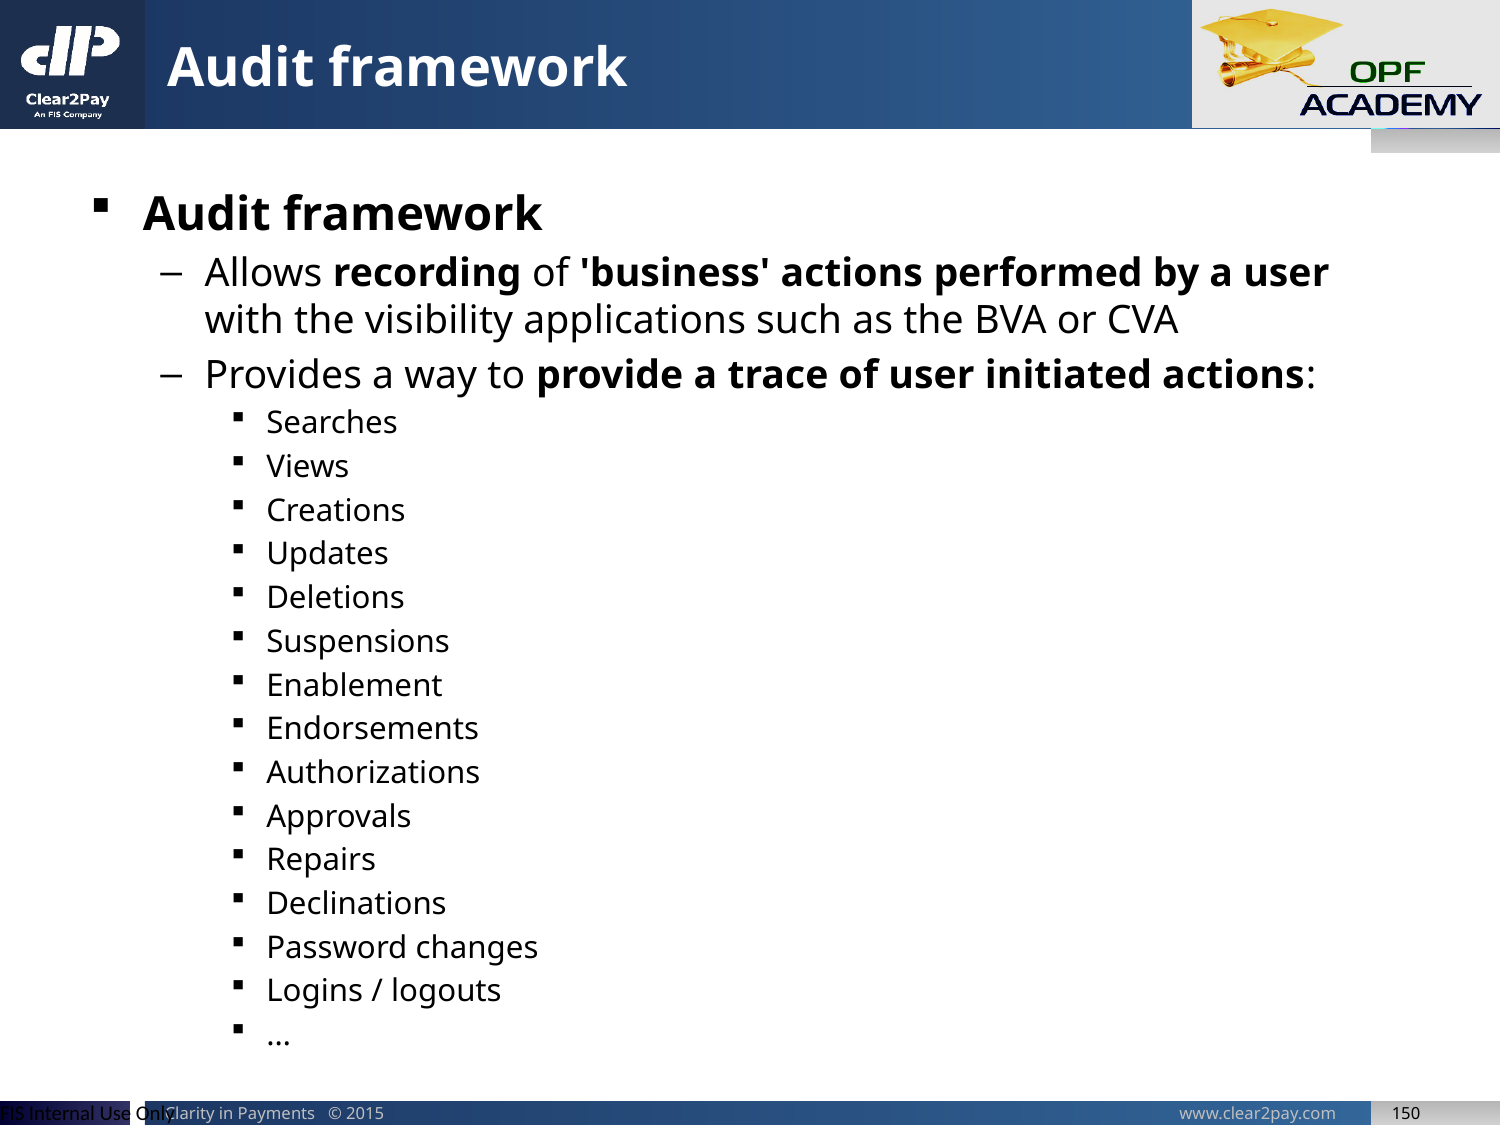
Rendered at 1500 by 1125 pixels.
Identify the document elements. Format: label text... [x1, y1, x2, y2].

picture [1372, 0, 1500, 129]
picture [0, 0, 145, 129]
list Audit framework Allows recording of 'business' actions performed by a user with the visibility applications such as the BVA or CVA Provides a way to provide a trace of user initiated actions: Searches Views Creations Updates Deletions Suspensions Enablement Endorsements Authorizations Approvals Repairs Declinations Password changes Logins / logouts … [75, 175, 1425, 1067]
title Audit framework [152, 0, 1372, 129]
